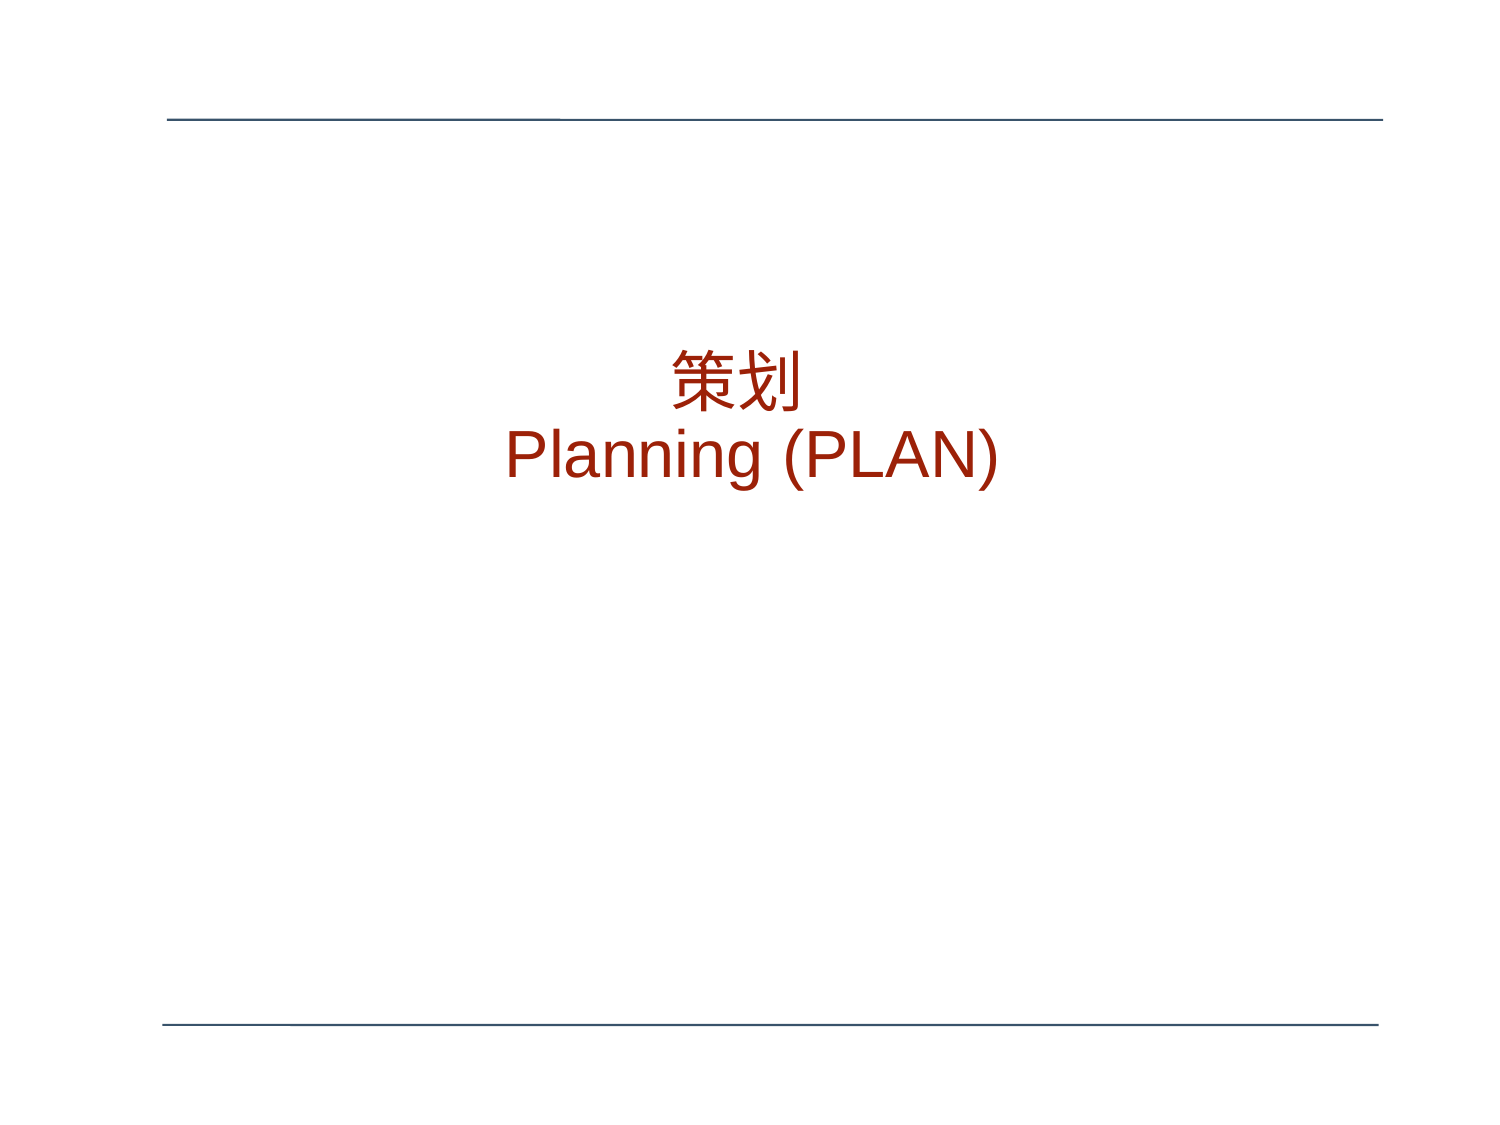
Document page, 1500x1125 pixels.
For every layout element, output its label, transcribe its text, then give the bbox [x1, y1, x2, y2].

title 策划 Planning (PLAN) [99, 349, 1375, 591]
